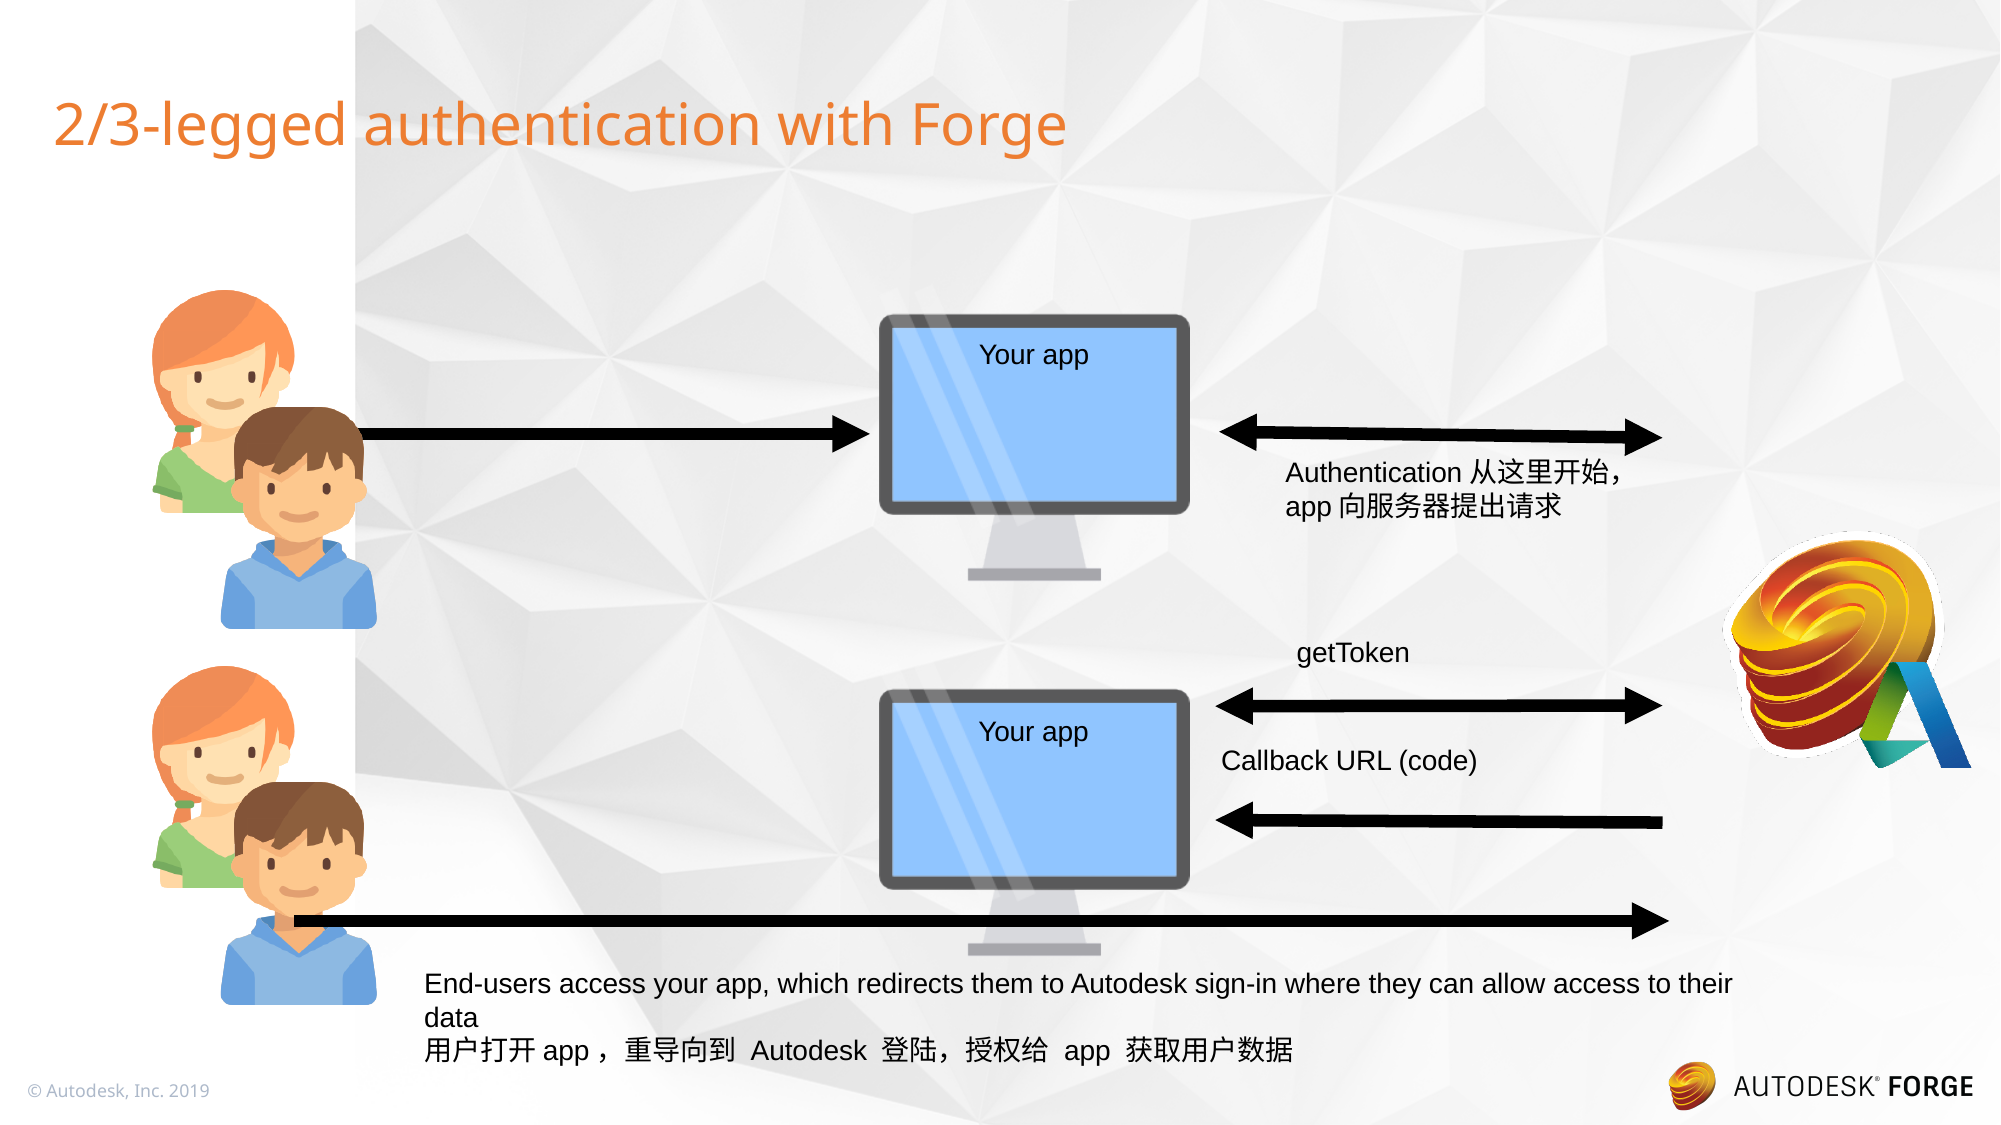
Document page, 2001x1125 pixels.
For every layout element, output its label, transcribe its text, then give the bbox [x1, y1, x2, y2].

picture [879, 921, 1190, 963]
picture [113, 666, 410, 1005]
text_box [1219, 431, 1663, 438]
text_box Callback URL (code) [1206, 734, 1702, 783]
text_box getToken [1281, 626, 1617, 675]
picture [879, 277, 1190, 588]
text_box Authentication从这里开始，app向服务器提出请求 [1270, 446, 1670, 529]
picture [879, 652, 1190, 920]
picture [113, 290, 410, 629]
picture [1702, 514, 2000, 807]
title 2/3-legged authentication with Forge [38, 17, 1764, 236]
picture [1659, 1052, 1982, 1120]
text_box End-users access your app, which redirects them to Autodesk sign-in where they can allow access to their data 用户打开app，重导向到 Autodesk 登陆，授权给 app 获取用户数据 [409, 957, 1751, 1074]
